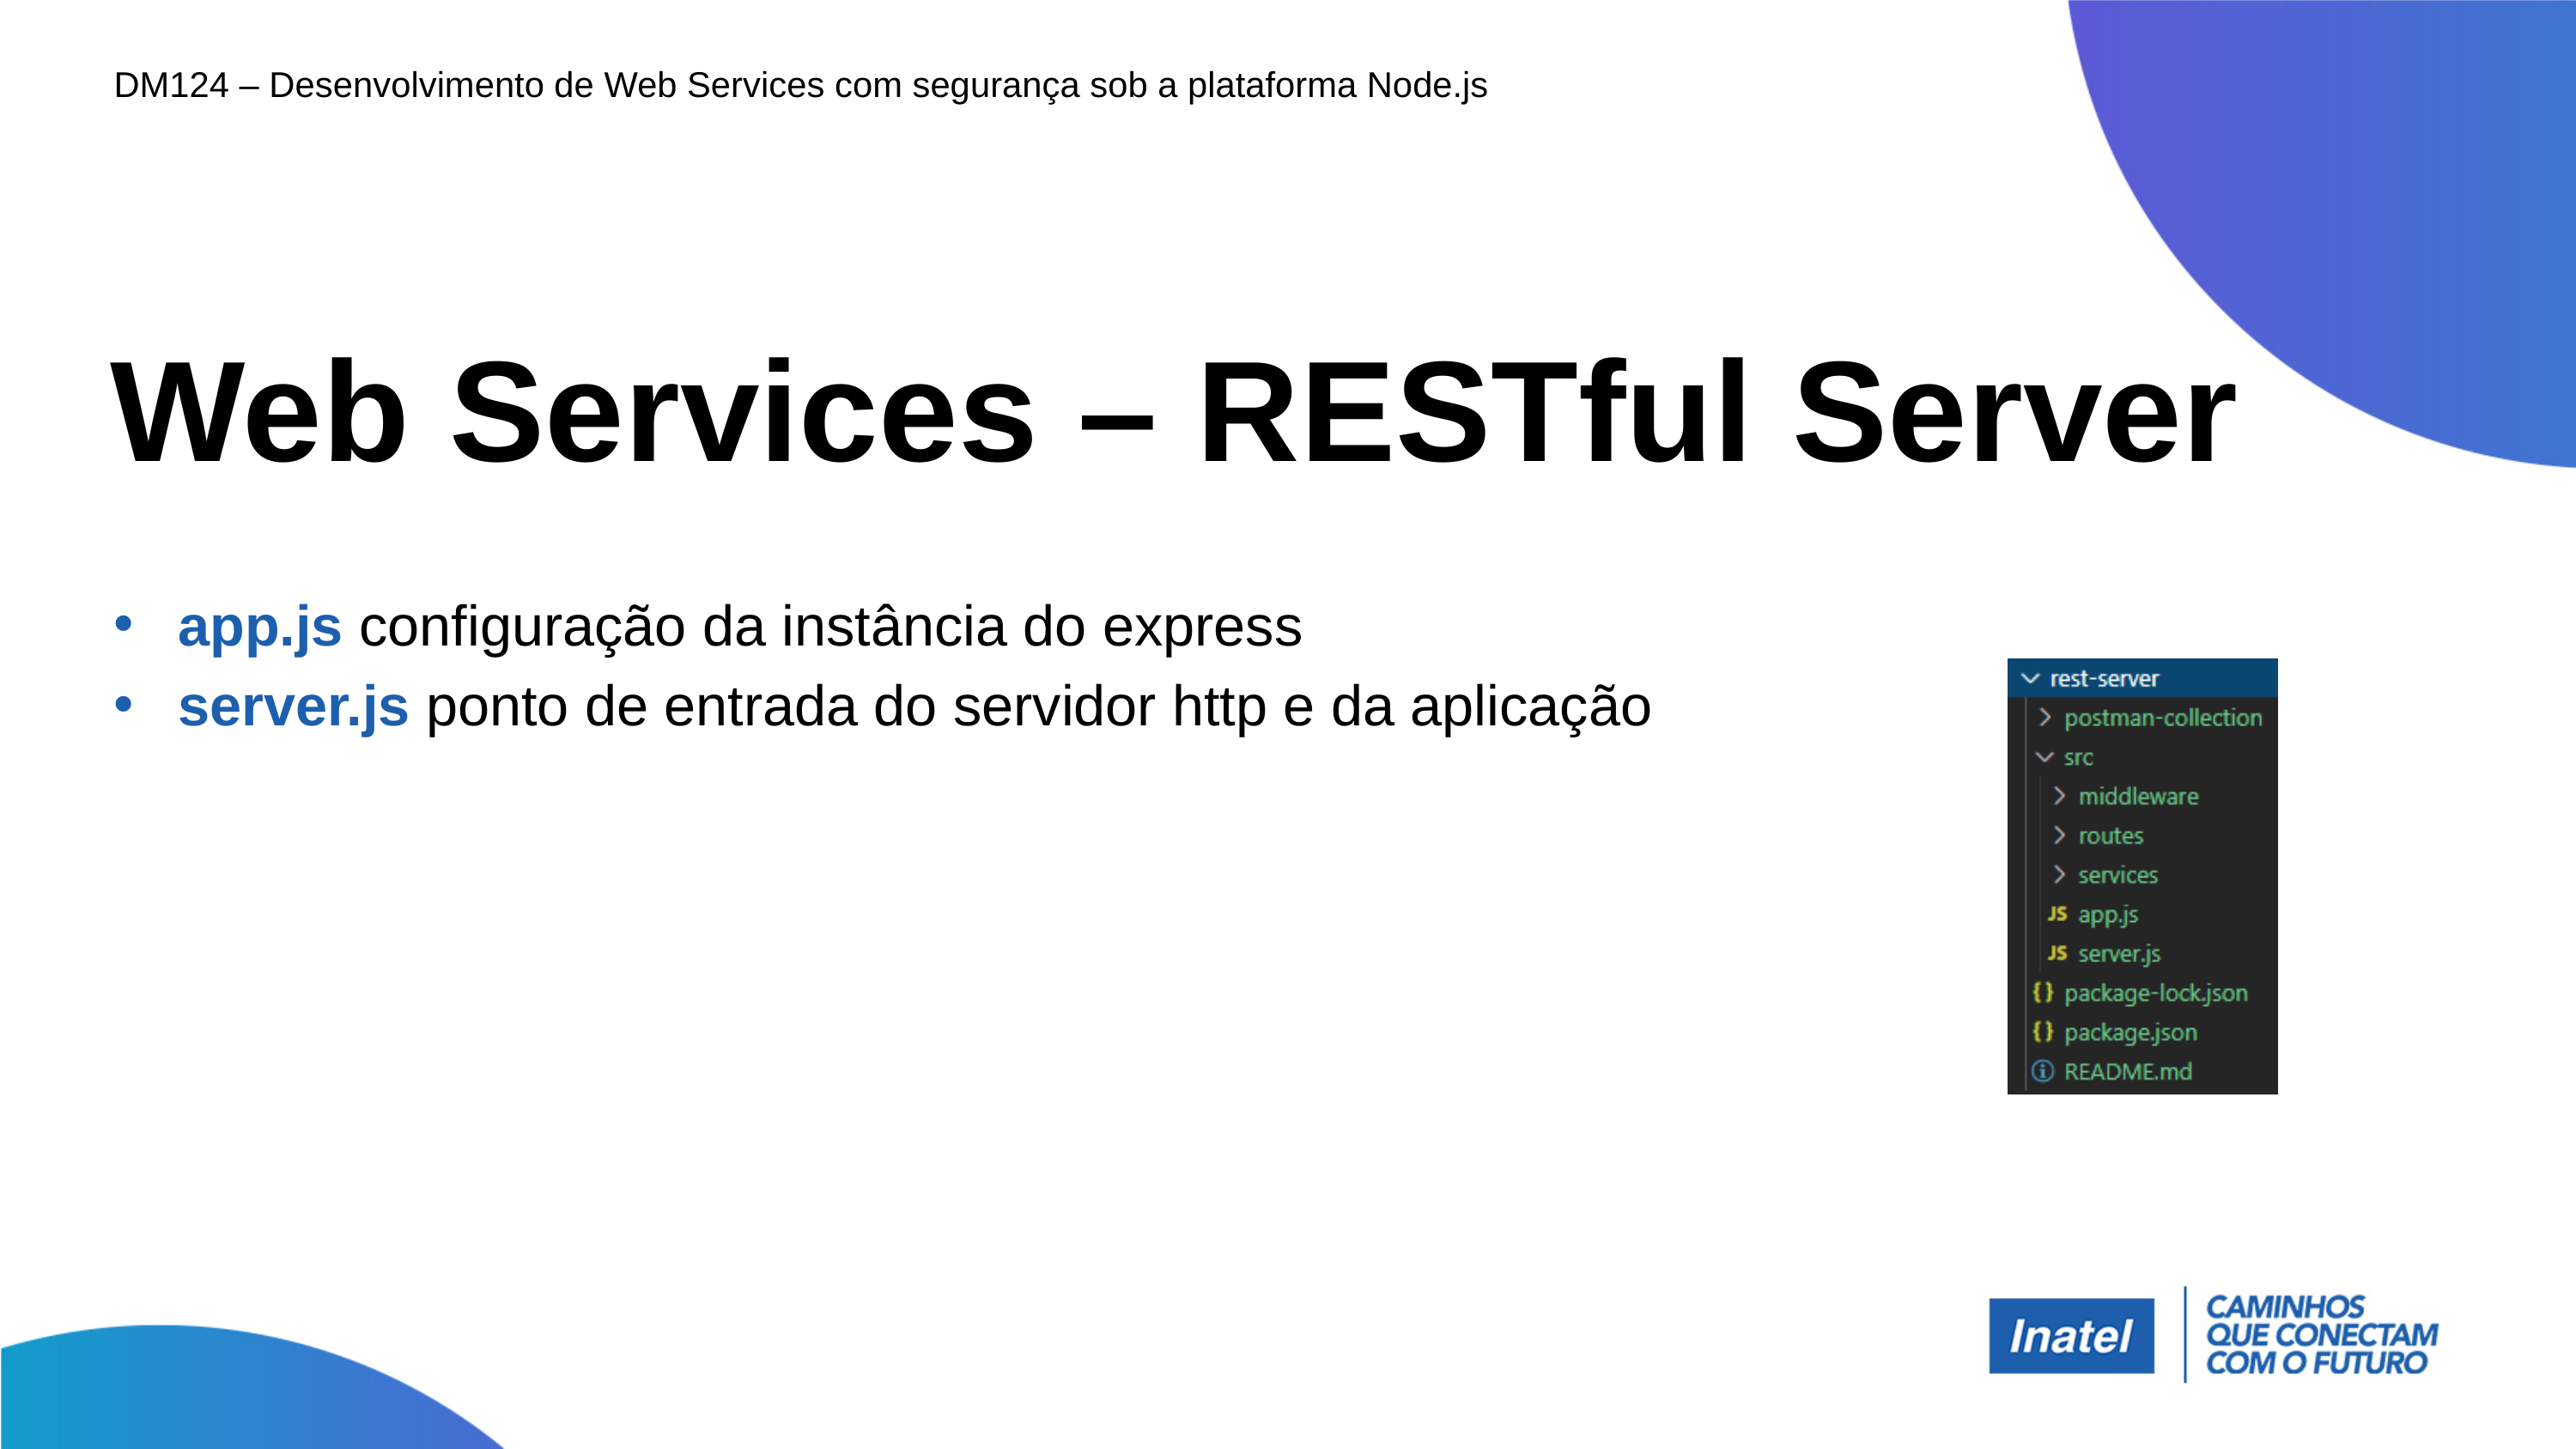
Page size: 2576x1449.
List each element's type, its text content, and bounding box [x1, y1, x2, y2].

list DM124 – Desenvolvimento de Web Services com segurança sob a plataforma Node.js [100, 55, 2008, 167]
picture [0, 0, 2576, 1449]
title Web Services – RESTful Server [97, 329, 2333, 479]
list app.js configuração da instância do express server.js ponto de entrada do servidor http e da aplicação [100, 582, 2008, 876]
